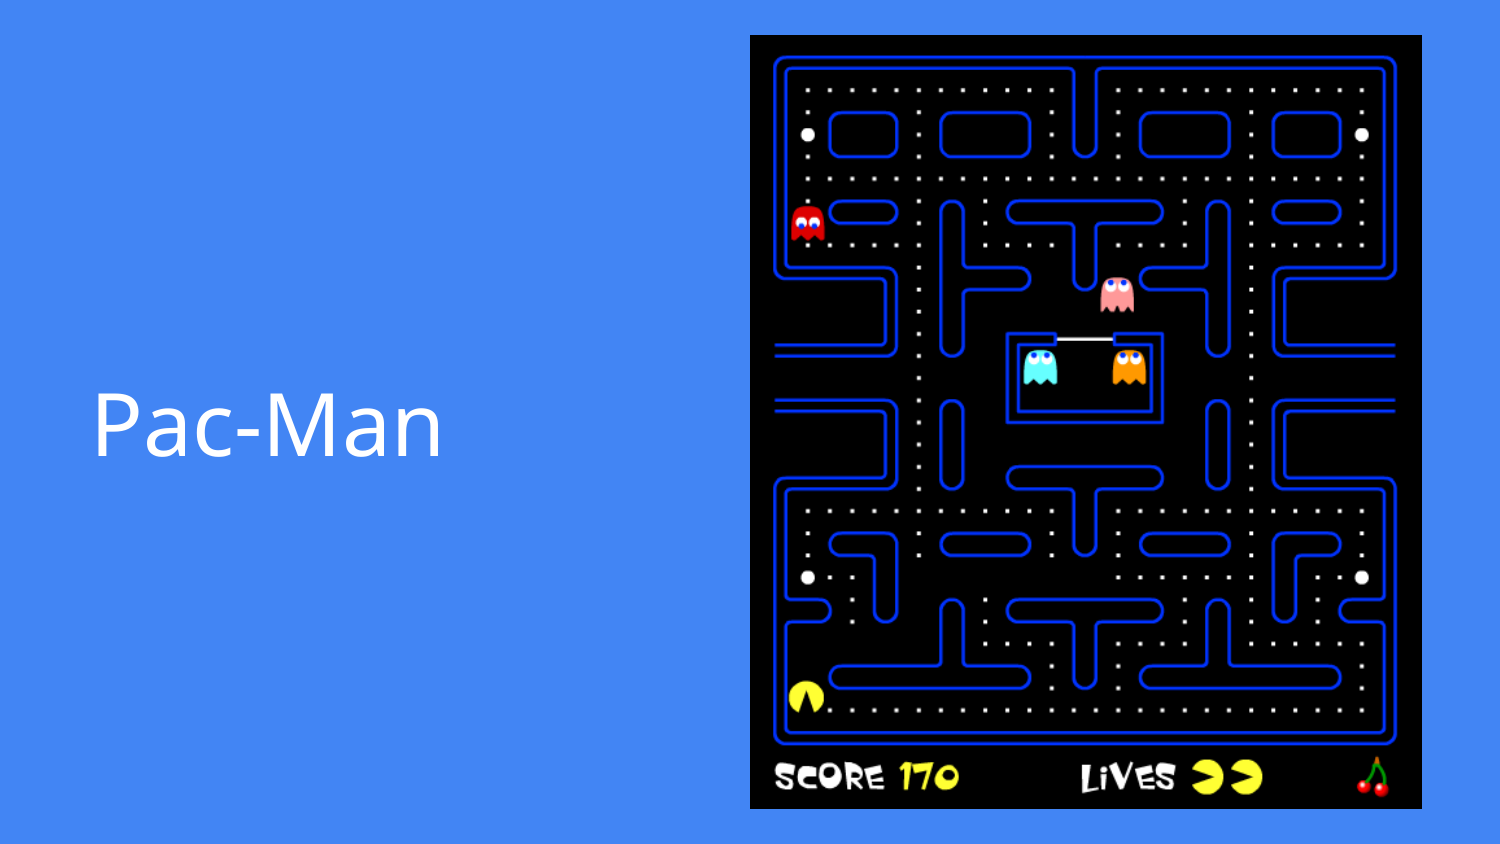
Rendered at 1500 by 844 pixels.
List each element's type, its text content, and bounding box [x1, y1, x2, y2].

picture [749, 34, 1423, 809]
title Pac-Man [75, 338, 597, 505]
